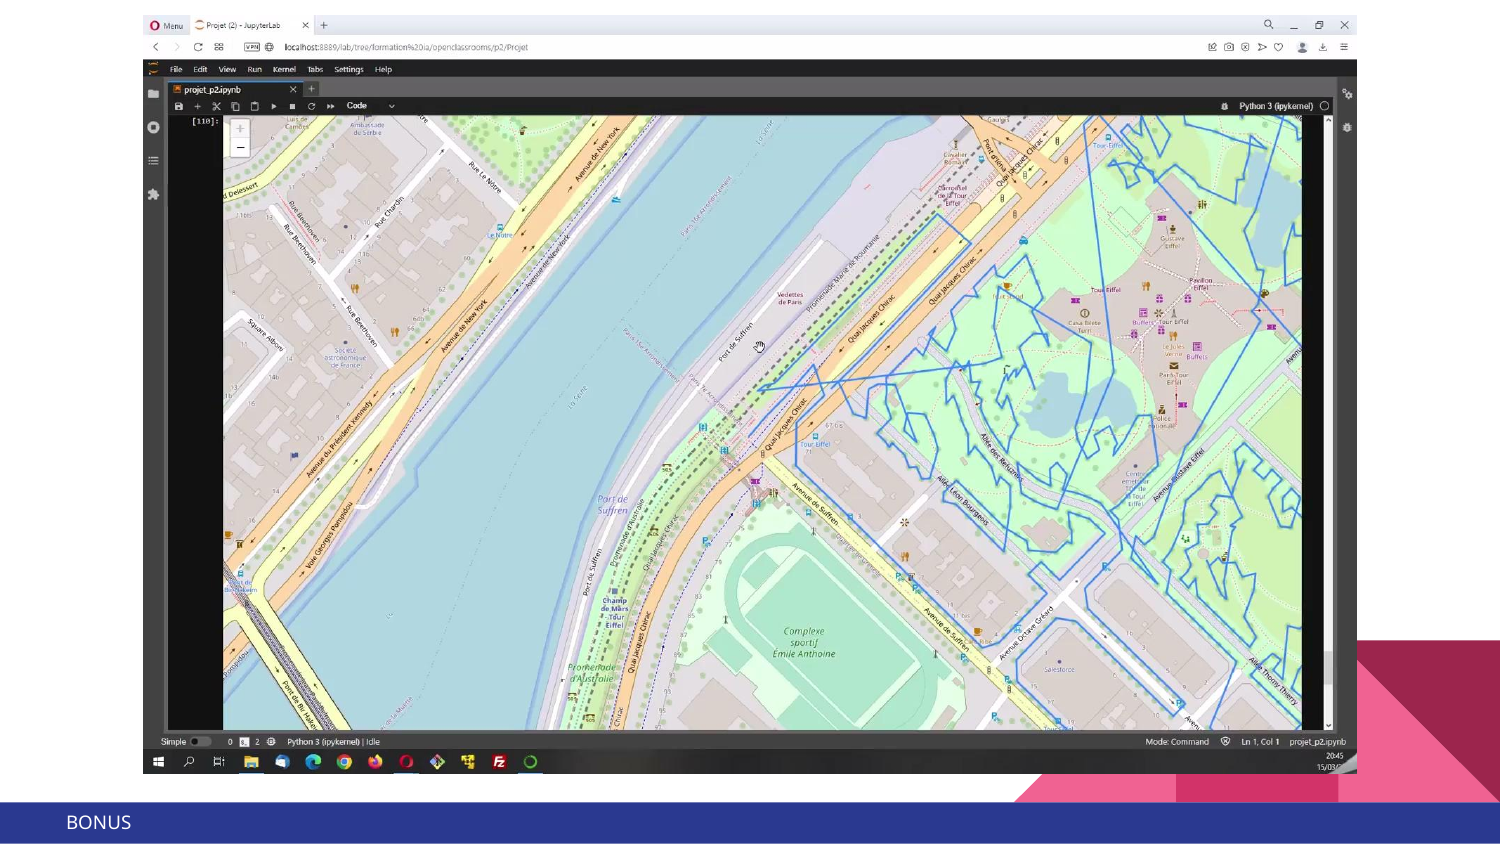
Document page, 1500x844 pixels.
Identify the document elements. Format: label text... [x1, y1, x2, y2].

text_box BONUS [51, 808, 1483, 837]
picture [143, 15, 1357, 774]
